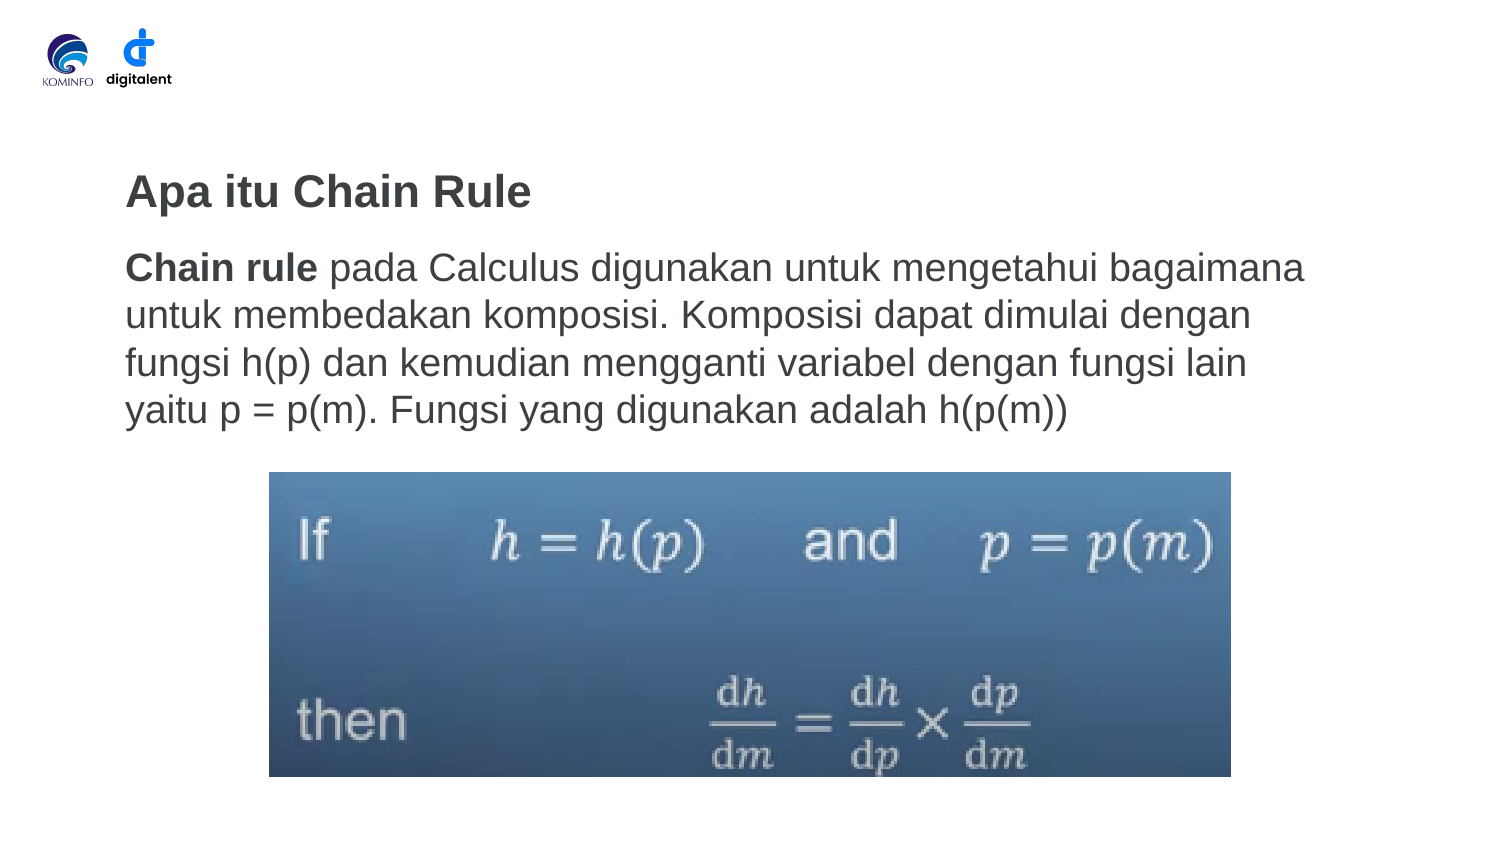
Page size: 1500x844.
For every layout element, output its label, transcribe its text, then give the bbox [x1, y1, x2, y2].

picture [43, 0, 218, 140]
picture [268, 472, 1232, 777]
text_box Apa itu Chain Rule [125, 161, 1214, 220]
title Chain rule pada Calculus digunakan untuk mengetahui bagaimana untuk membedakan komposisi. Komposisi dapat dimulai dengan fungsi h(p) dan kemudian mengganti variabel dengan fungsi lain yaitu p = p(m). Fungsi yang digunakan adalah h(p(m)) [125, 242, 1375, 474]
